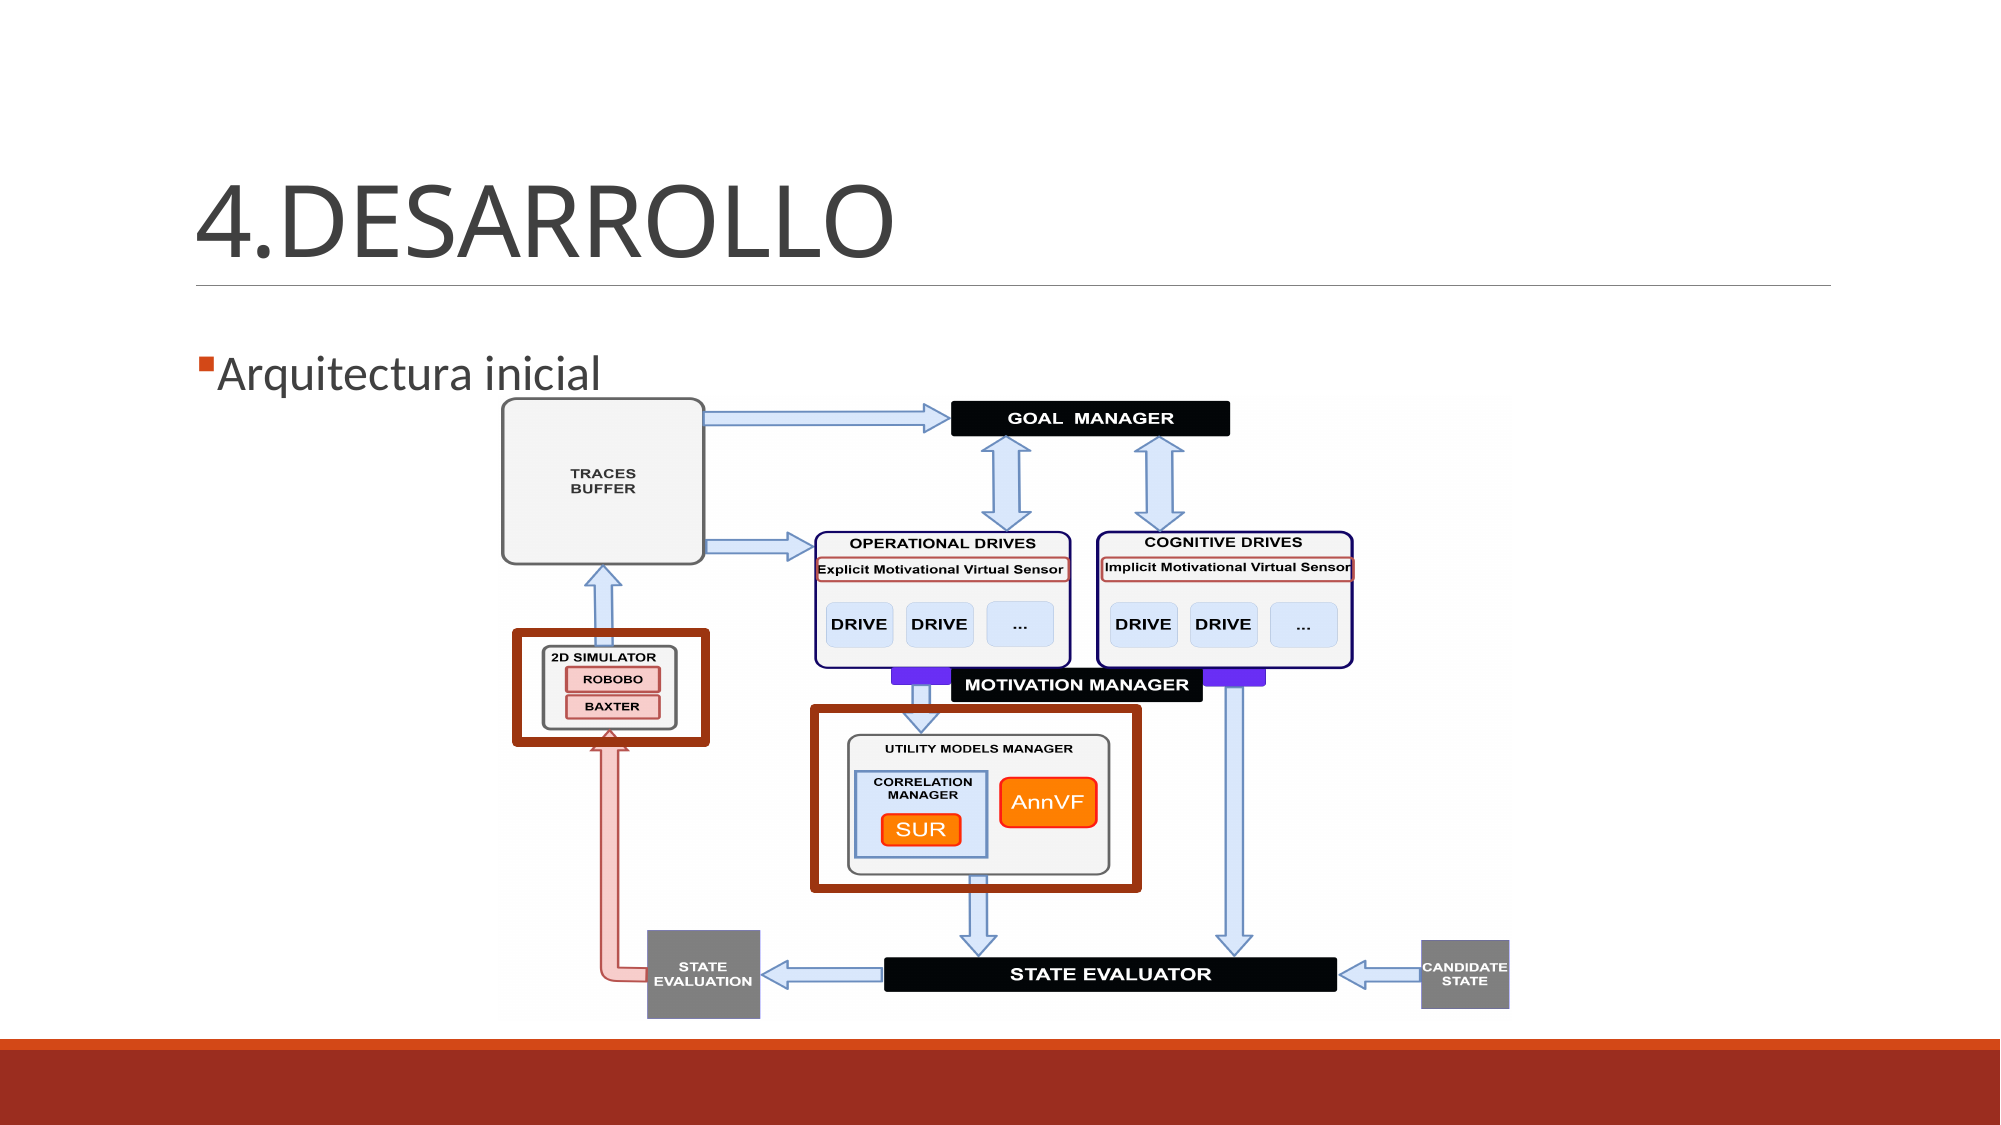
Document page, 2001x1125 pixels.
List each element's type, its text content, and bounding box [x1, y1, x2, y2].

title 4.DESARROLLO [180, 47, 1830, 285]
picture [497, 395, 1513, 1022]
list Arquitectura inicial [180, 302, 1830, 963]
